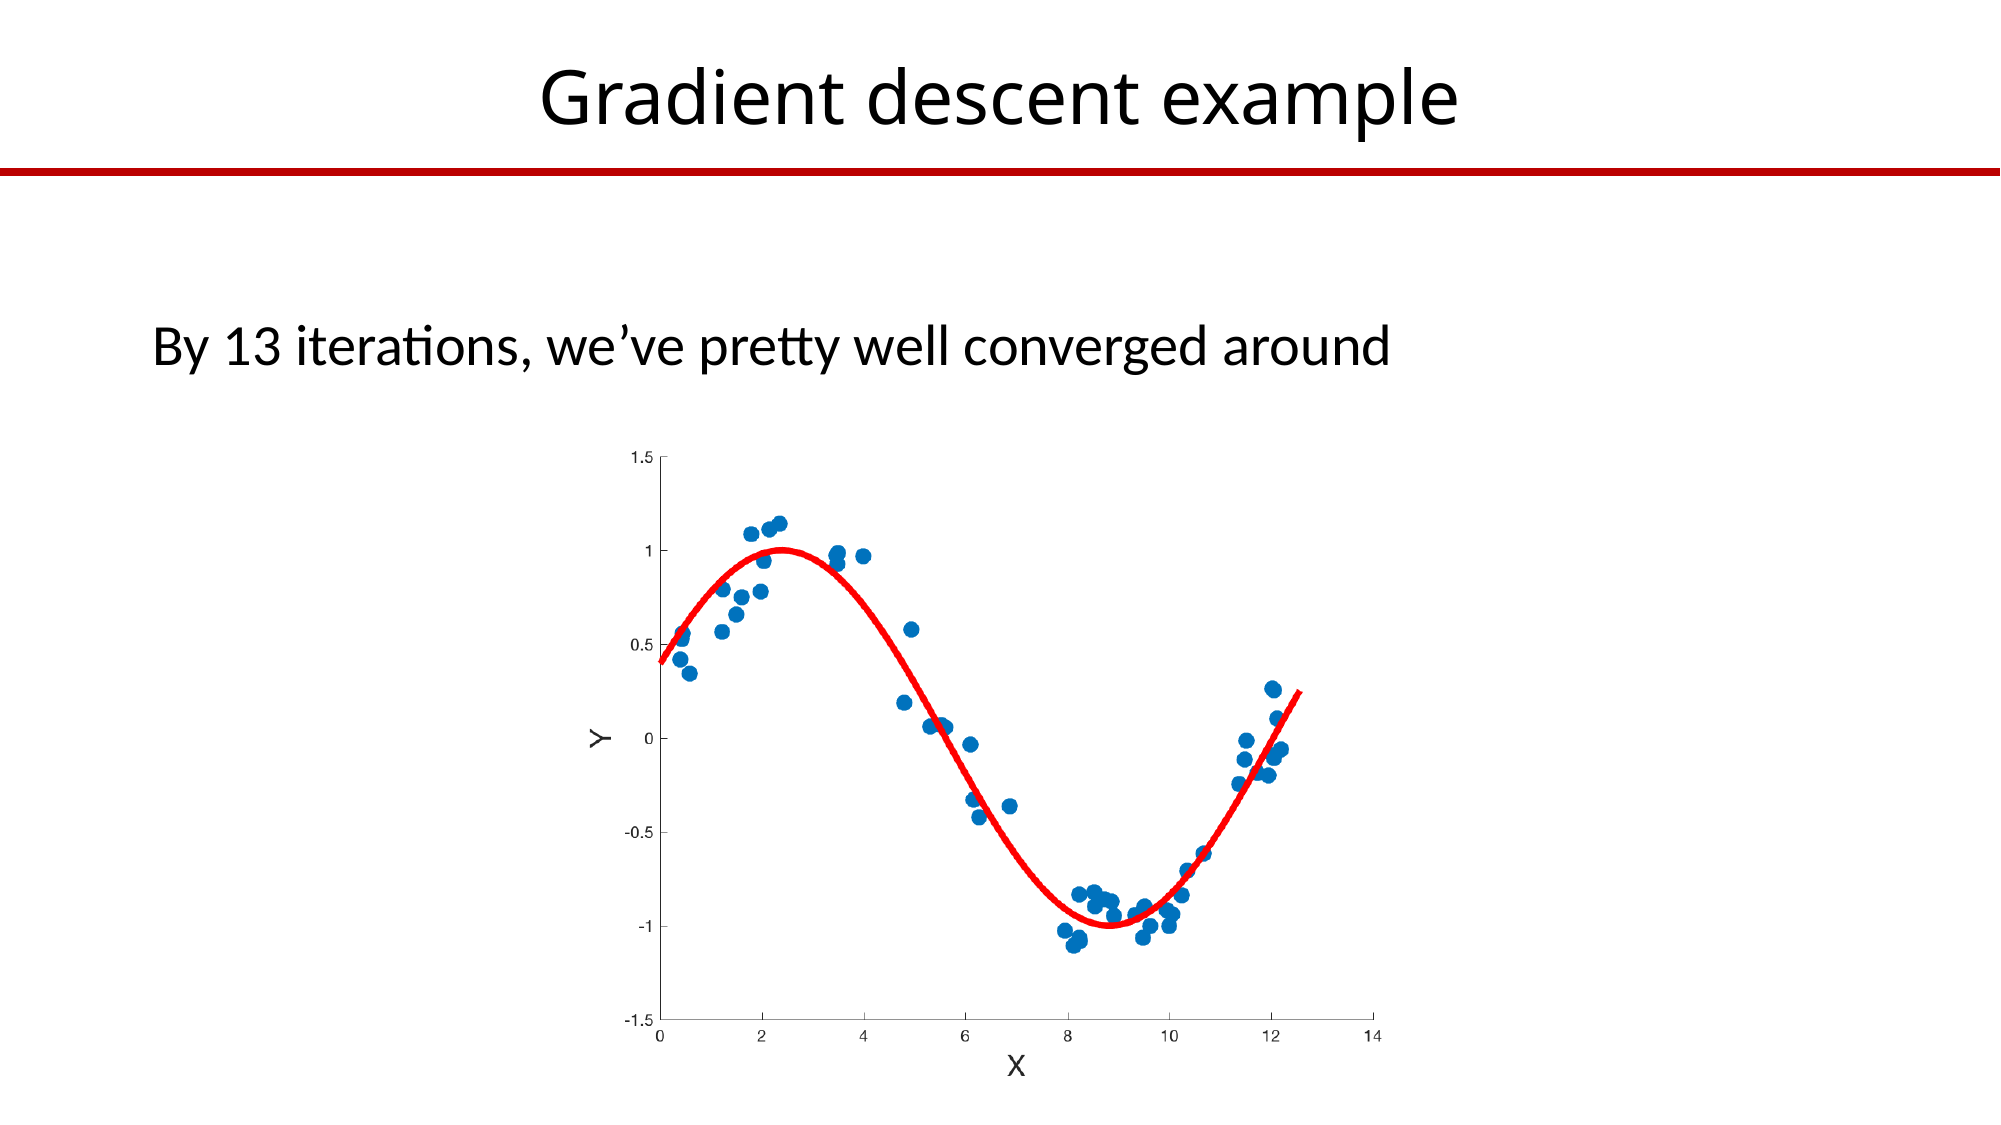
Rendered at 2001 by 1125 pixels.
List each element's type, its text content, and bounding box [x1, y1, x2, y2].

picture [540, 404, 1460, 1095]
title Gradient descent example [137, 50, 1863, 150]
